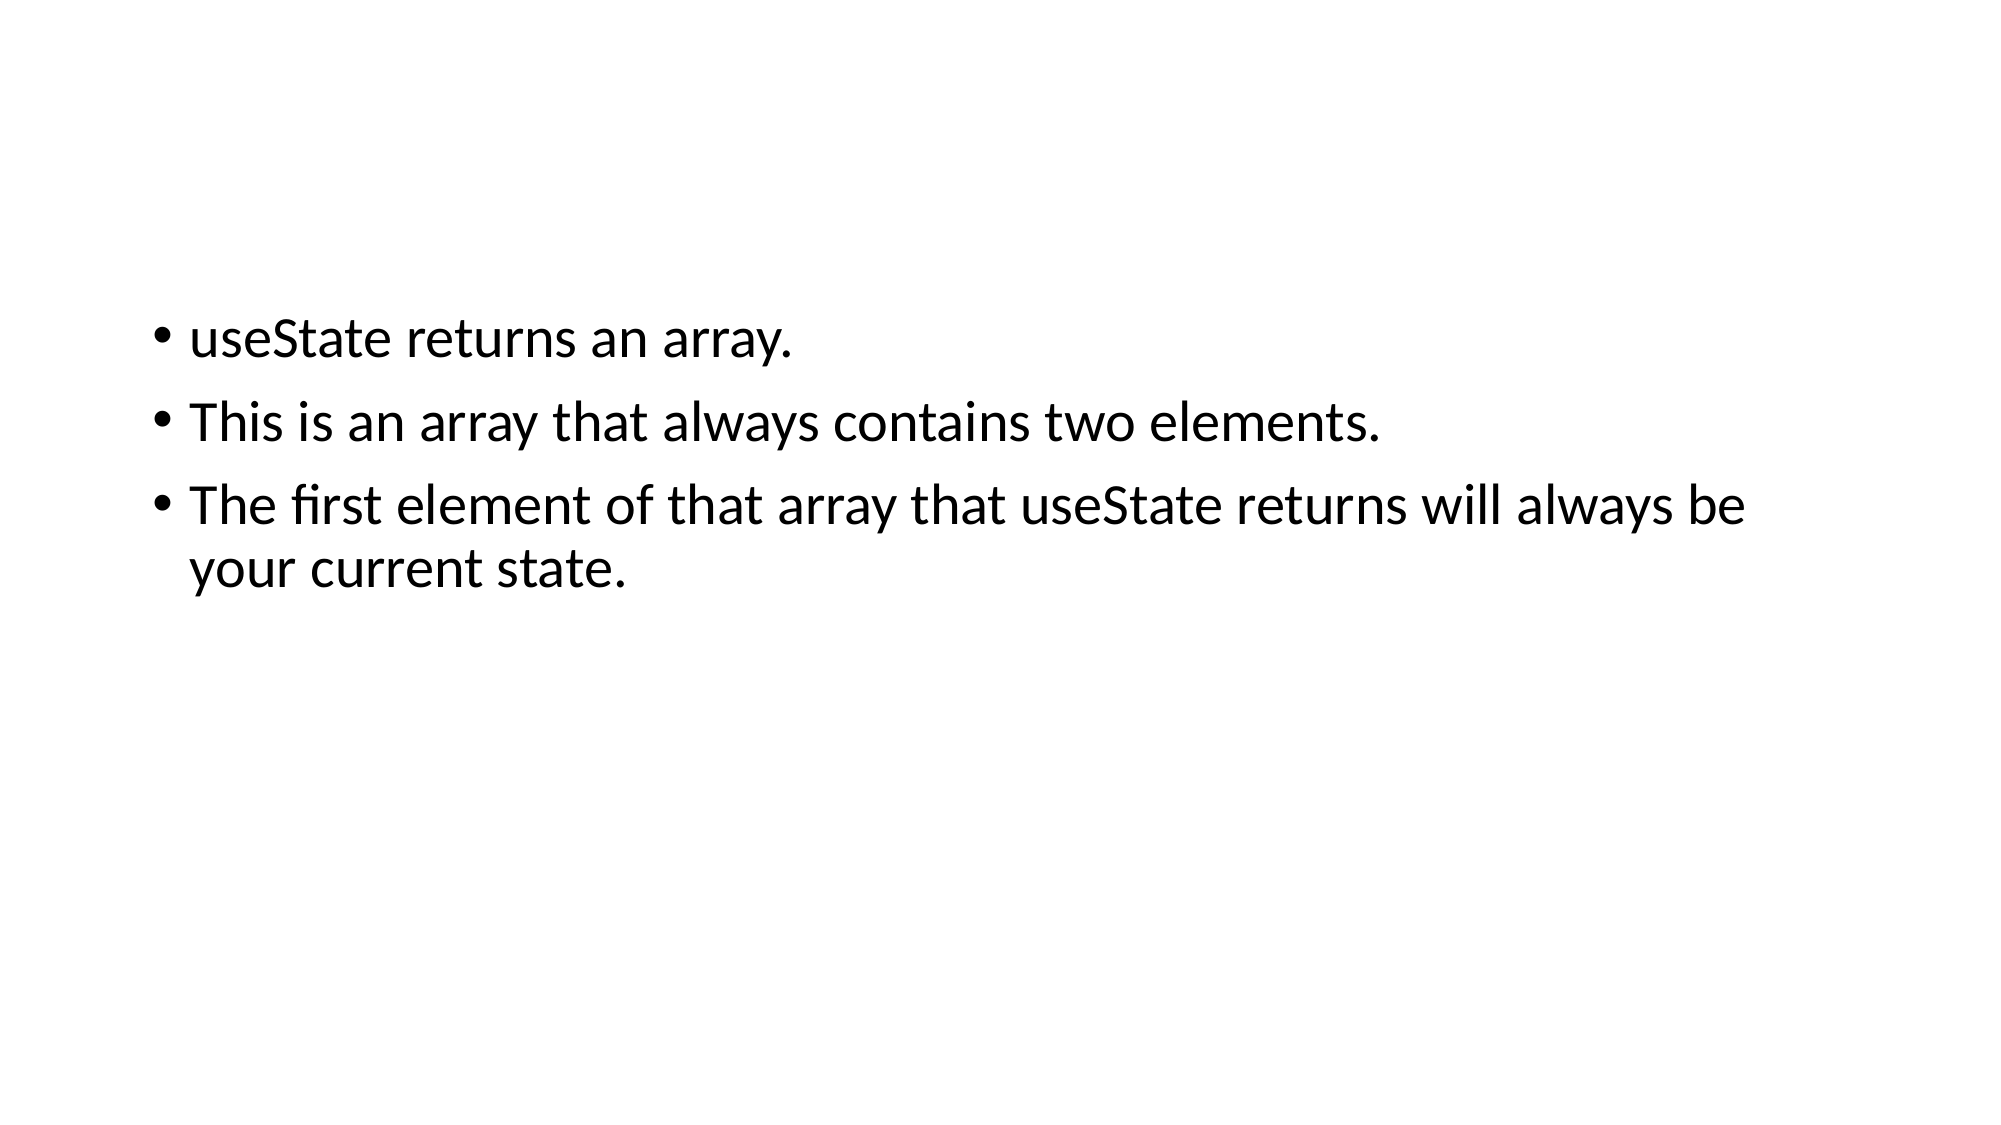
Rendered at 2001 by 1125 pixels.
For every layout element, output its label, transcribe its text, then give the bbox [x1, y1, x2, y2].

list useState returns an array. This is an array that always contains two elements. The first element of that array that useState returns will always be your current state. [137, 299, 1863, 1014]
